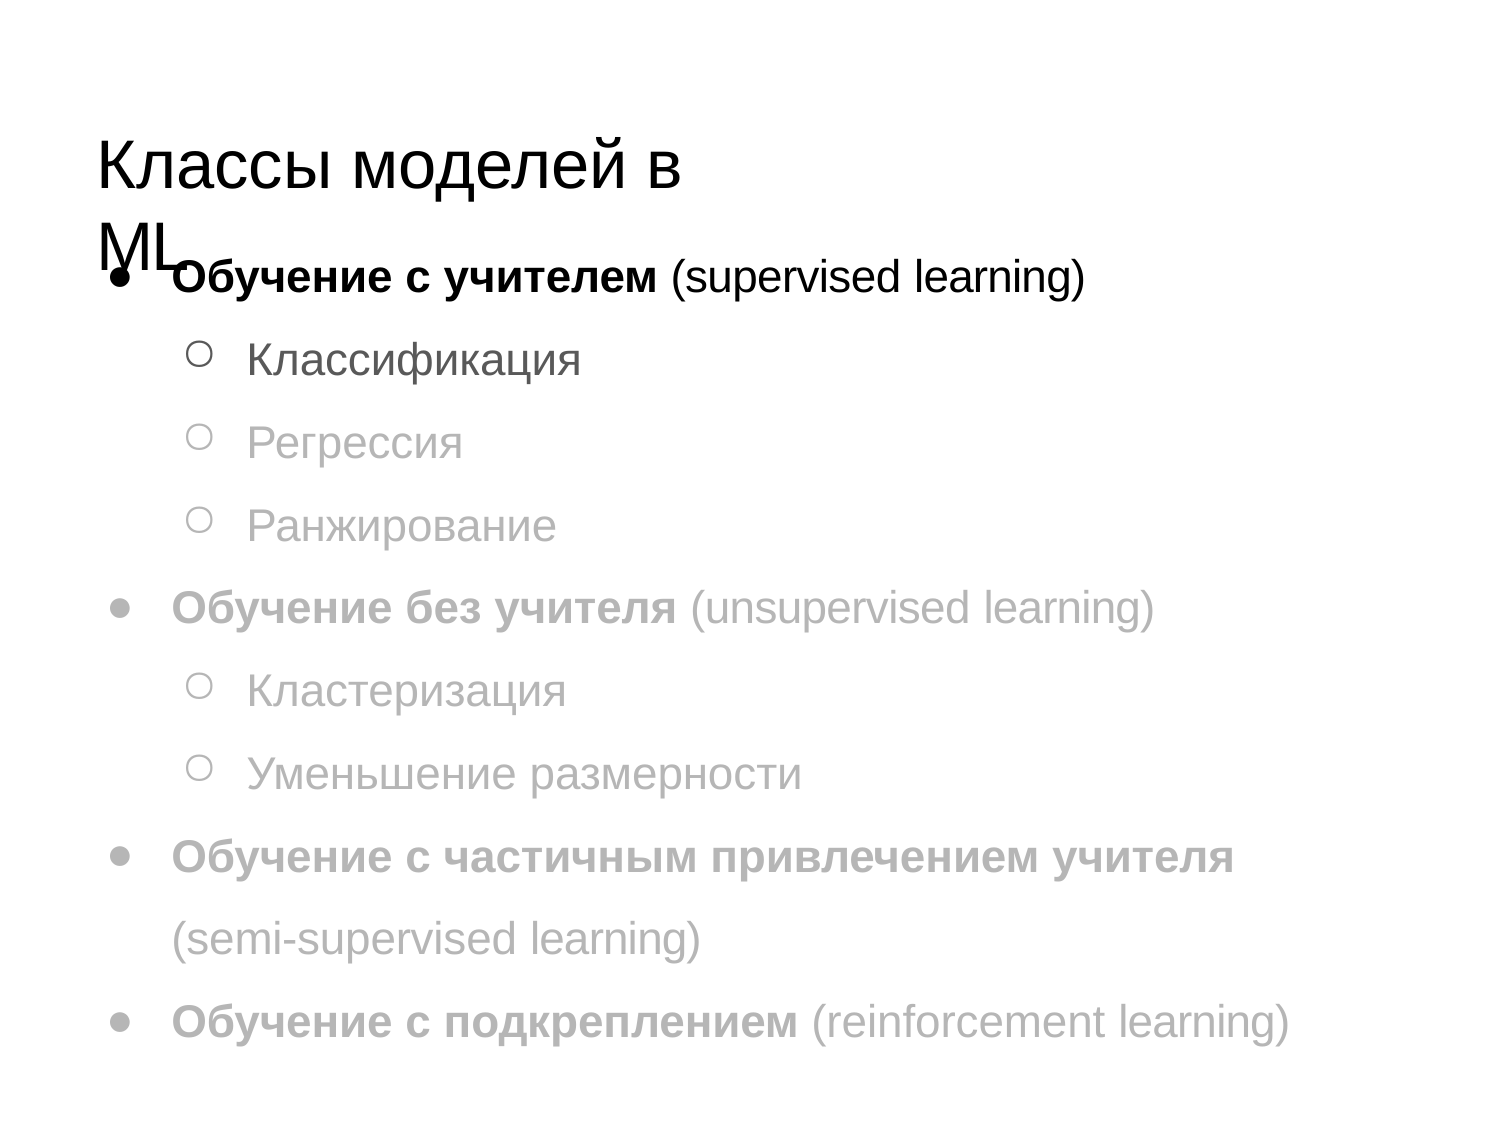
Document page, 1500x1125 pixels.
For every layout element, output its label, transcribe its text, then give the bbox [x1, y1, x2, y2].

text_box Обучение с учителем (supervised learning) Классификация Регрессия Ранжирование Обучение без учителя (unsupervised learning) Кластеризация Уменьшение размерности Обучение с частичным привлечением учителя (semi-supervised learning) Обучение с подкреплением (reinforcement learning) [104, 216, 1292, 1047]
title Классы моделей в ML [94, 117, 795, 308]
